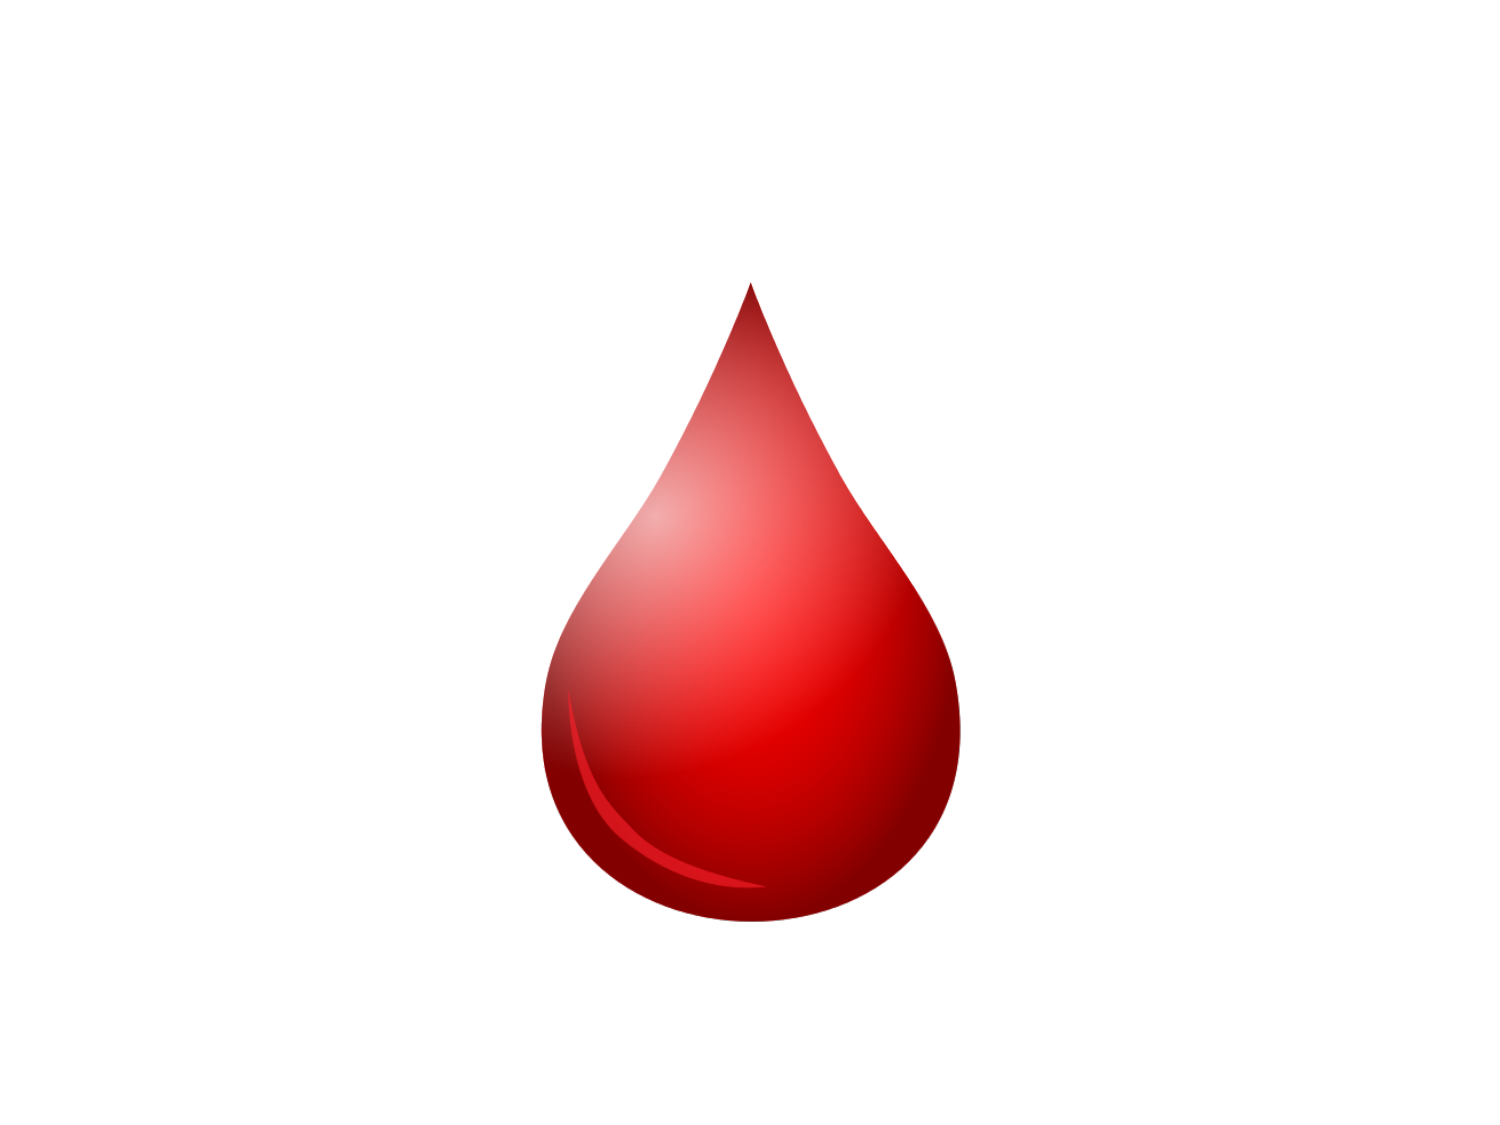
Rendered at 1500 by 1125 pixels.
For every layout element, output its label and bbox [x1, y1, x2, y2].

picture [521, 262, 979, 948]
